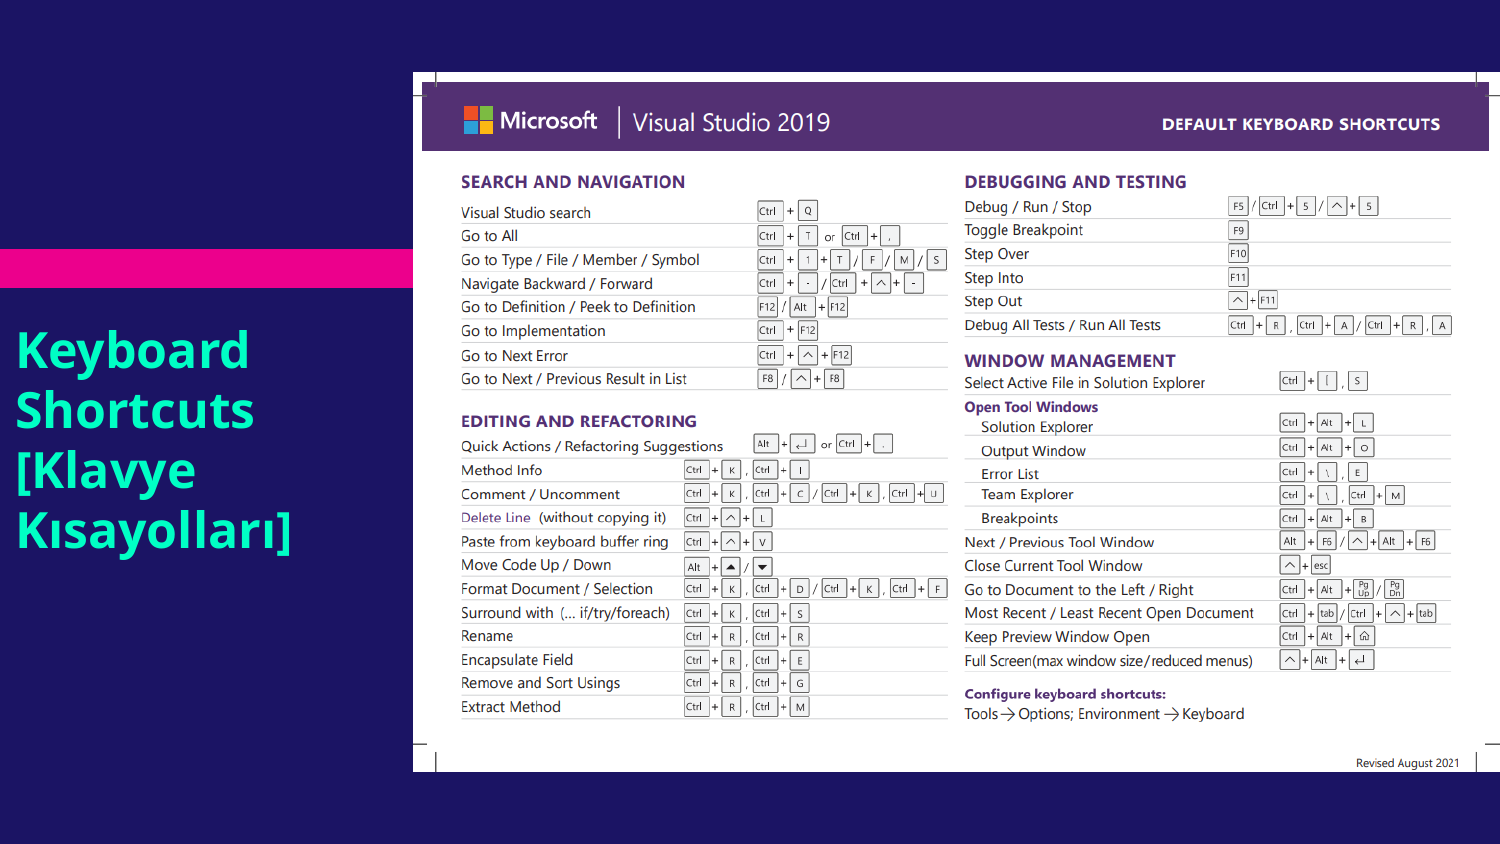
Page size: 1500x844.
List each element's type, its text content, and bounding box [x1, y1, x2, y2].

picture [413, 72, 1500, 772]
title Keyboard Shortcuts [Klavye Kısayolları] [0, 303, 408, 413]
